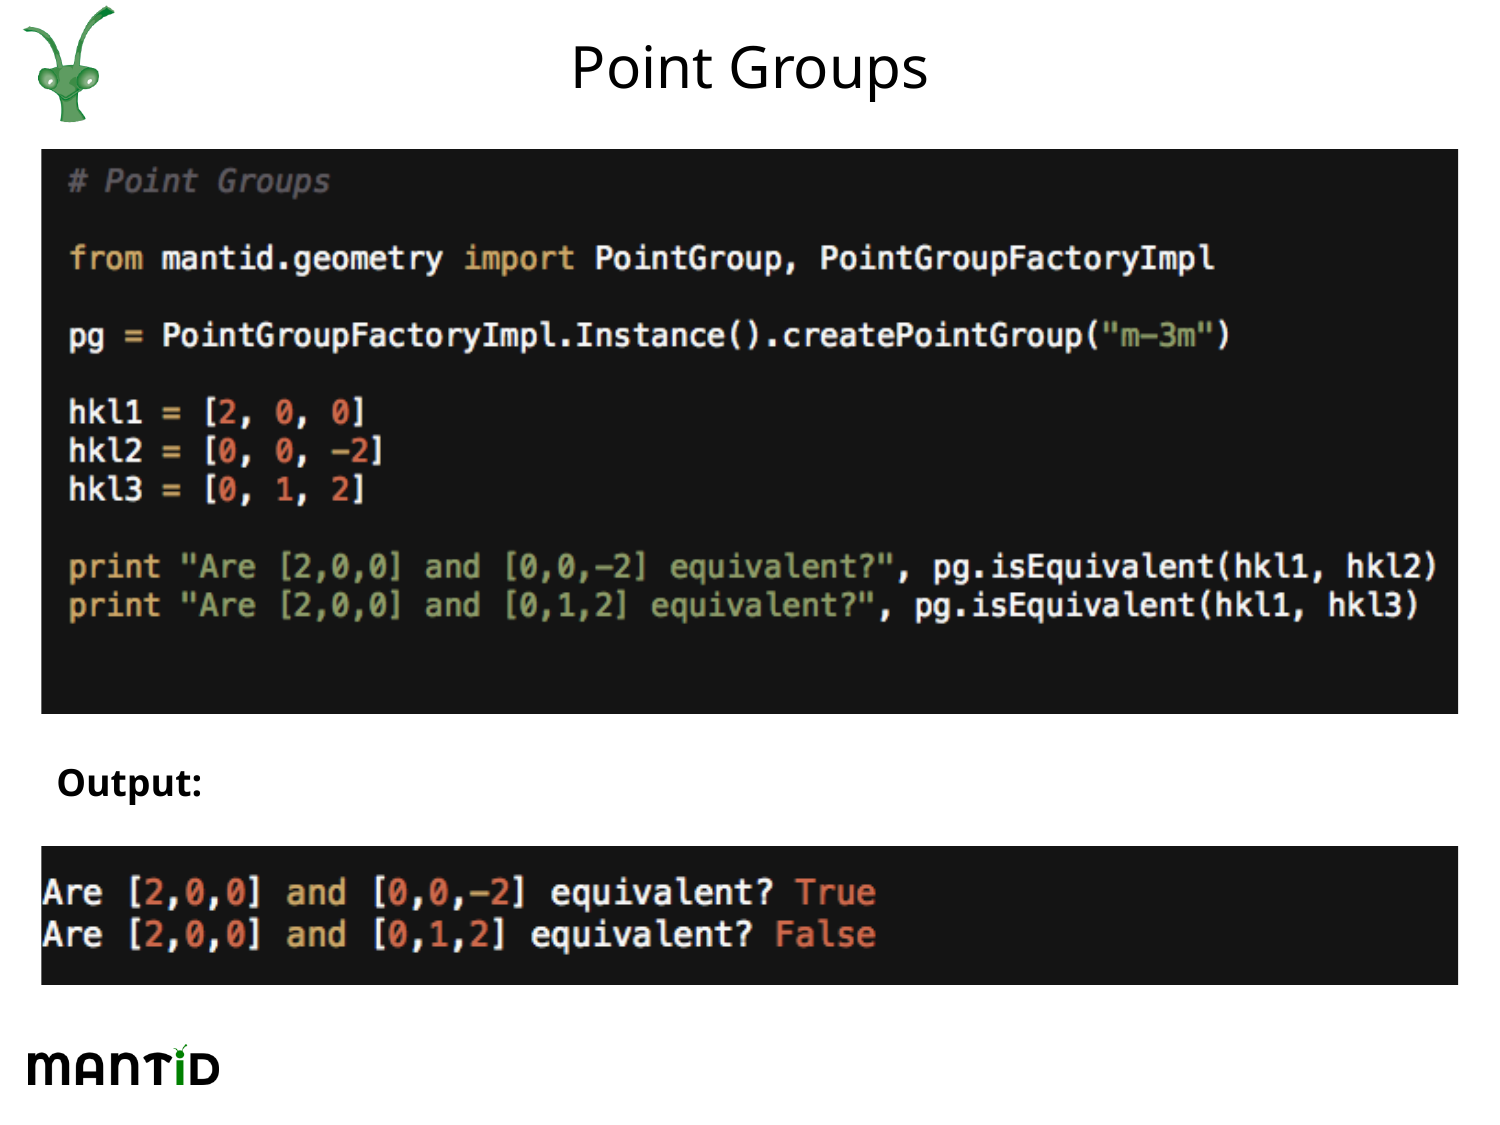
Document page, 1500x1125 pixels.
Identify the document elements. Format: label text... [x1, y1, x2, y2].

title Point Groups [75, 0, 1425, 147]
picture [28, 1044, 219, 1085]
text_box Output: [41, 751, 218, 812]
picture [41, 845, 1459, 986]
picture [41, 148, 1459, 715]
picture [0, 0, 75, 127]
